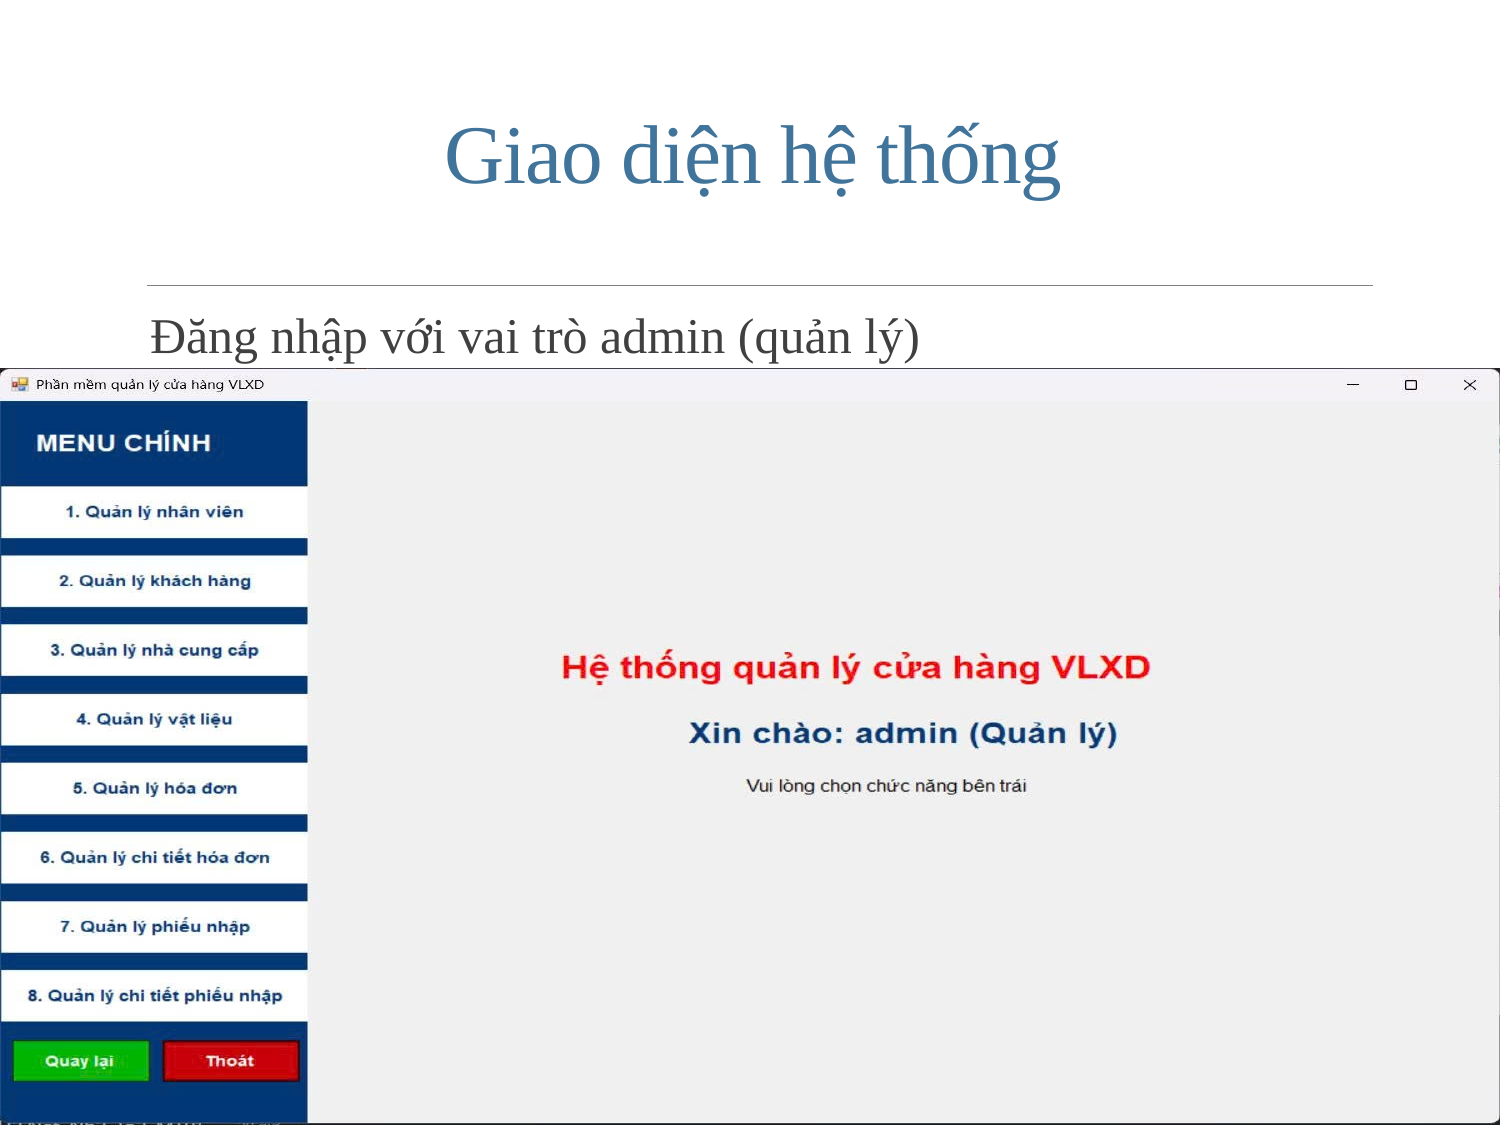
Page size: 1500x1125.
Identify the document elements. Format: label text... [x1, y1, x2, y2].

list Đăng nhập với vai trò admin (quản lý) [135, 302, 1373, 365]
picture [0, 368, 1500, 1125]
title Giao diện hệ thống [135, 47, 1373, 209]
